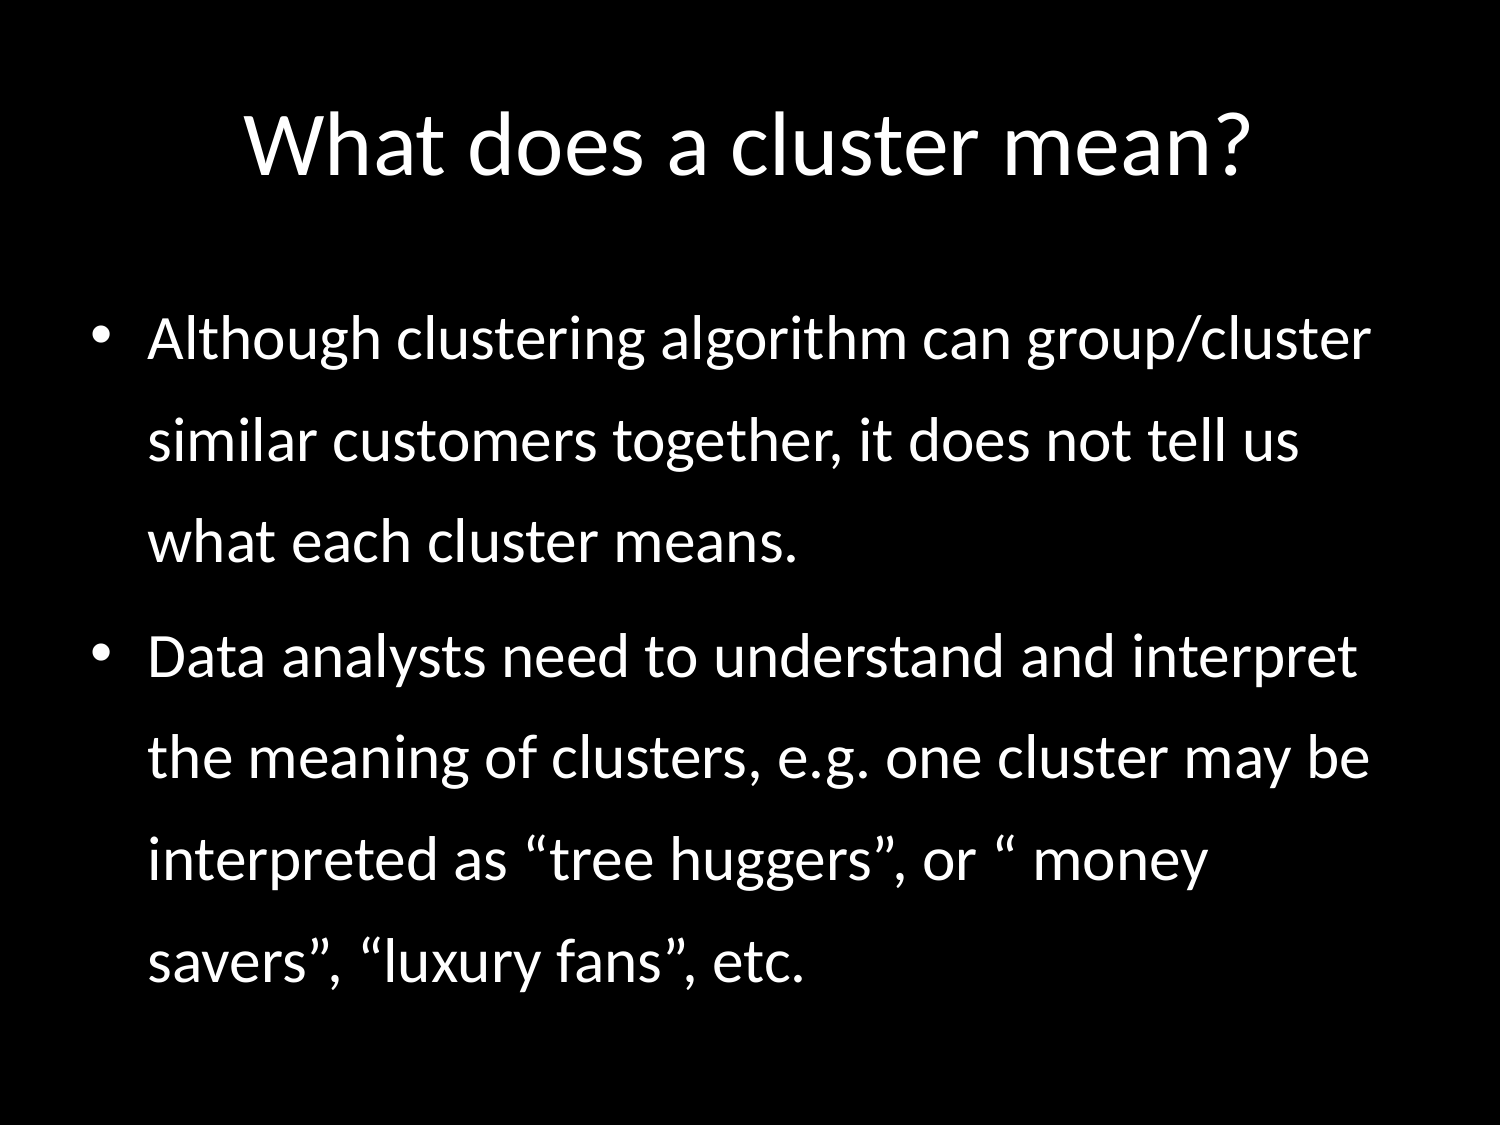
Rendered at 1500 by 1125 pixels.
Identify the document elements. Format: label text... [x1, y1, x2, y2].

list Although clustering algorithm can group/cluster similar customers together, it does not tell us what each cluster means. Data analysts need to understand and interpret the meaning of clusters, e.g. one cluster may be interpreted as “tree huggers”, or “ money savers”, “luxury fans”, etc. [75, 262, 1425, 1005]
title What does a cluster mean? [75, 45, 1425, 233]
